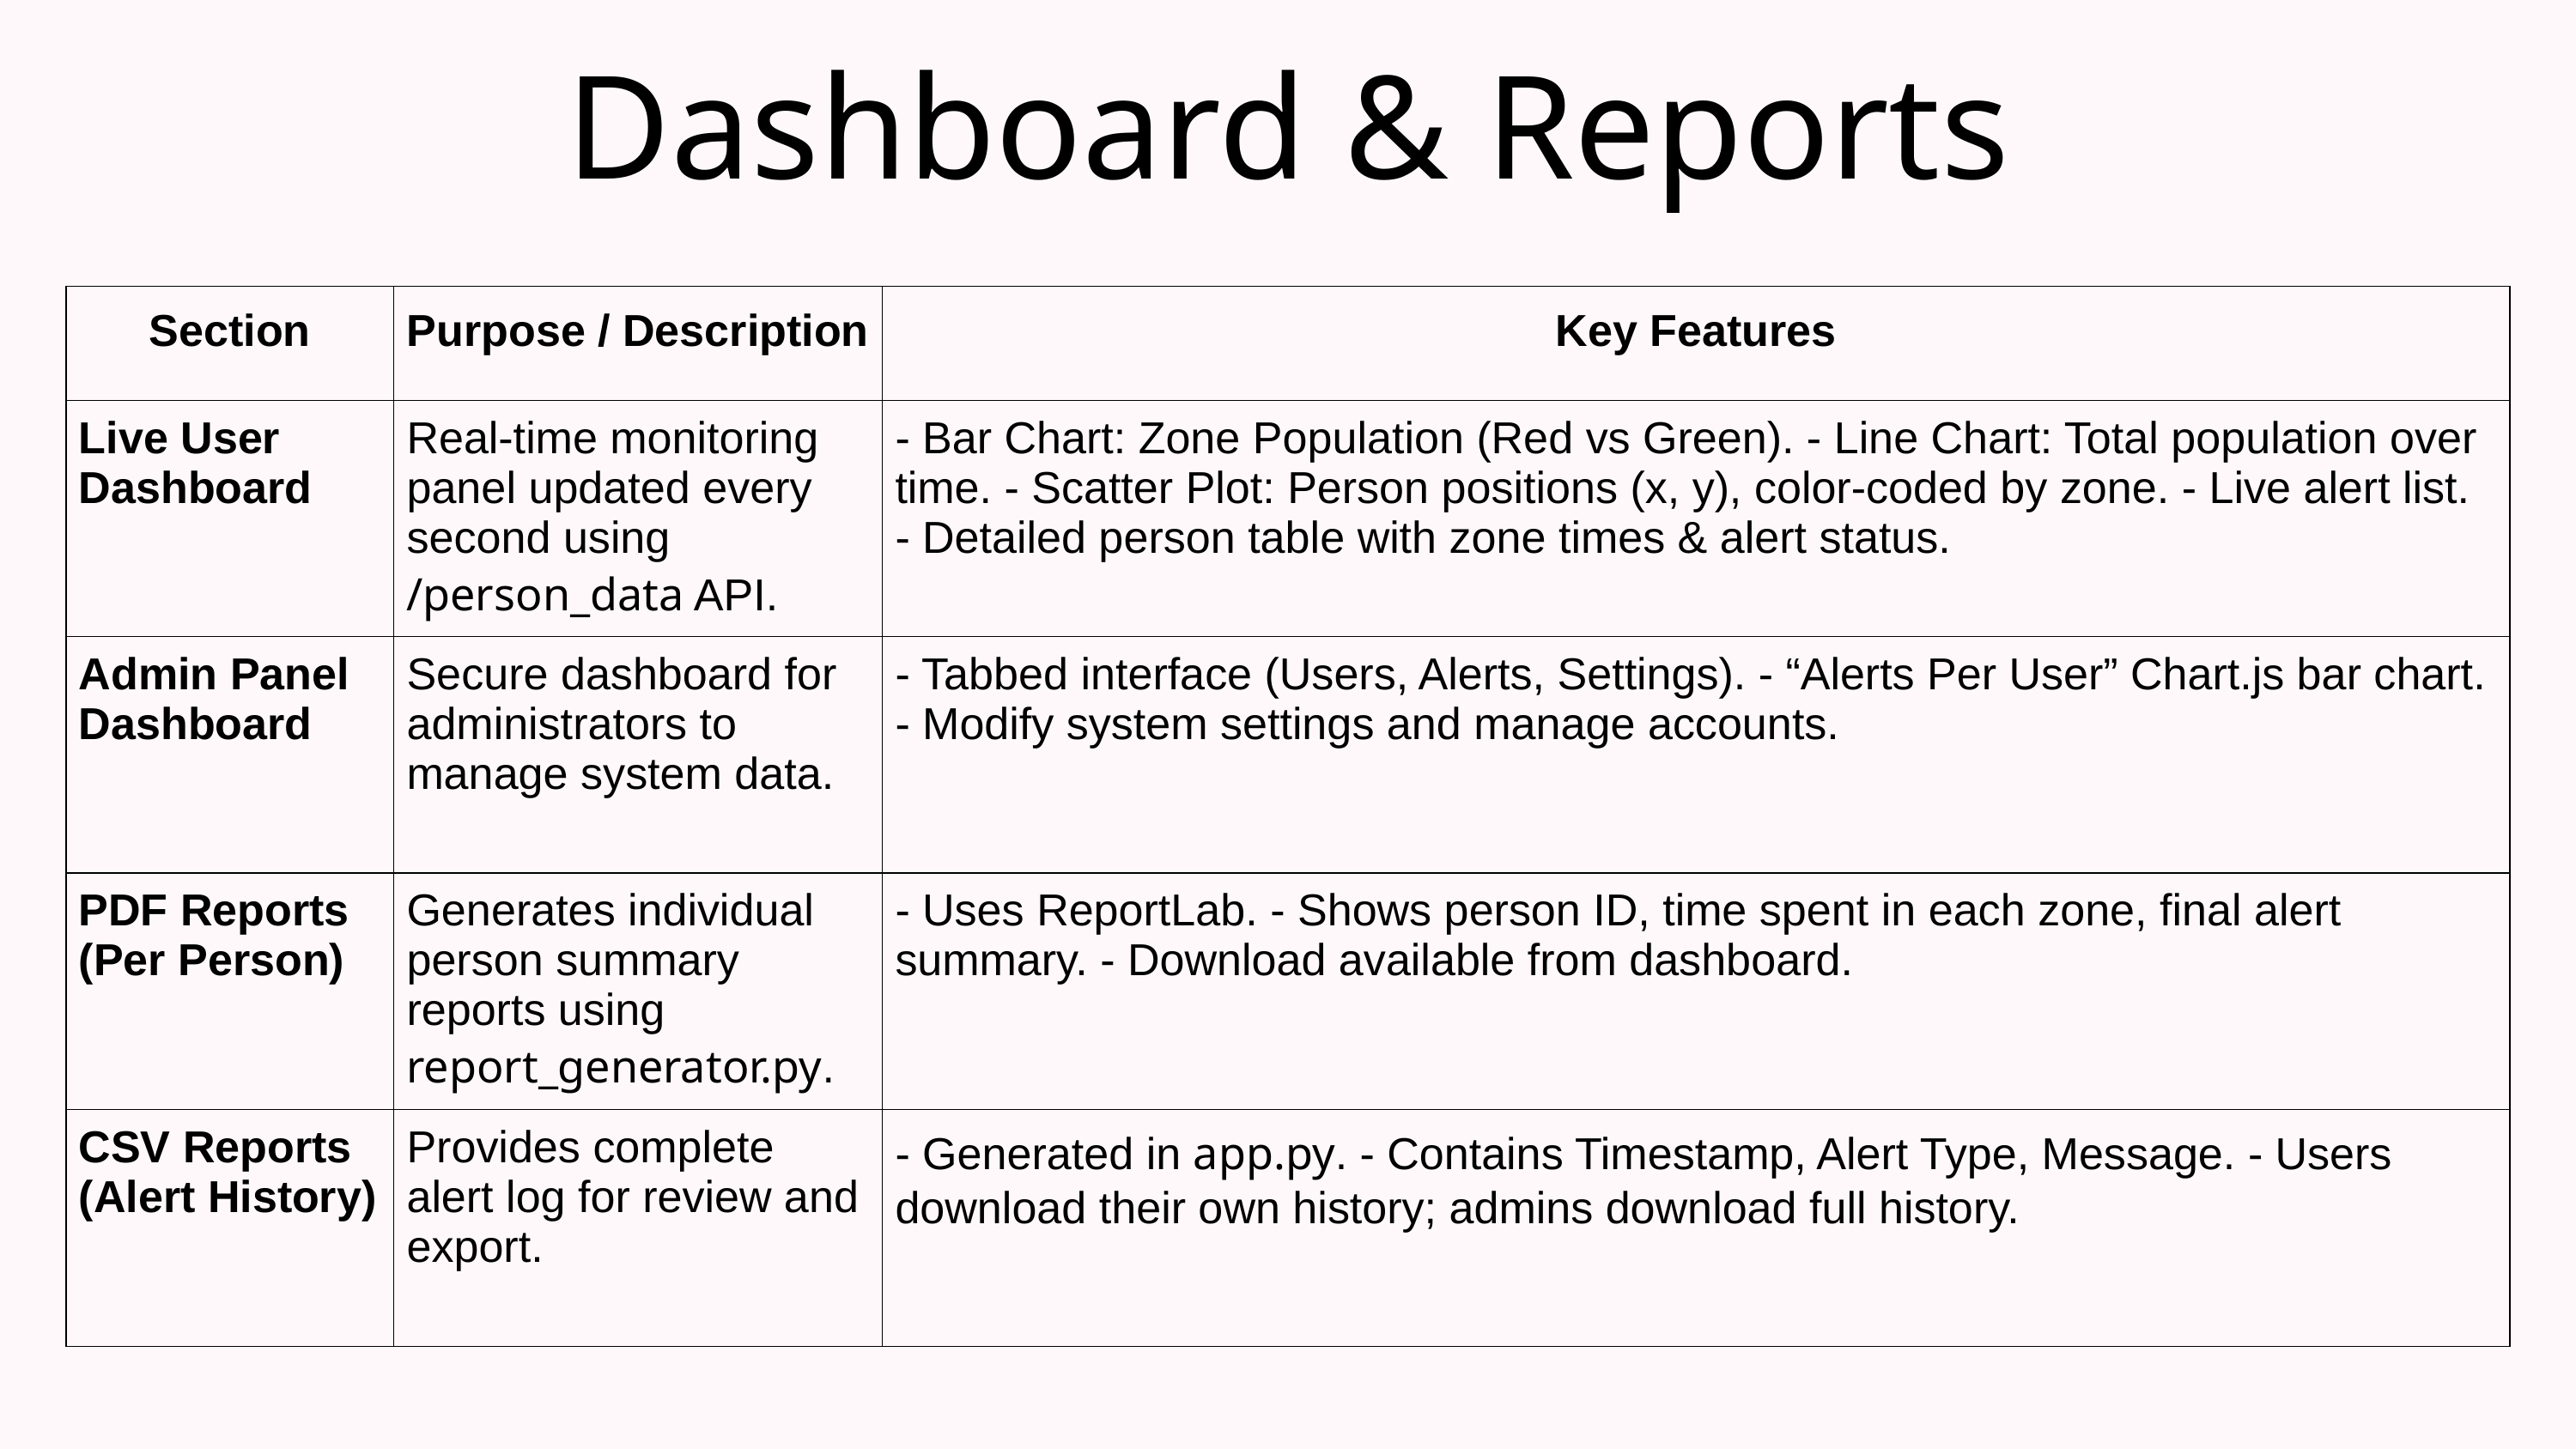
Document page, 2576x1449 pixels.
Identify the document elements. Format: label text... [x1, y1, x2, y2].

table_cell Secure dashboard for administrators to manage system data. [394, 637, 882, 872]
table_cell Generates individual person summary reports using report_generator.py. [394, 874, 882, 1109]
table_cell Live User Dashboard [67, 401, 393, 636]
table_cell Admin Panel Dashboard [67, 637, 393, 872]
text_box Dashboard & Reports [541, 0, 2035, 286]
table_cell - Tabbed interface (Users, Alerts, Settings). - “Alerts Per User” Chart.js bar chart. - Modify system settings and manage accounts. [883, 637, 2509, 872]
table_header Section [67, 287, 393, 400]
table_cell Real-time monitoring panel updated every second using /person_data API. [394, 401, 882, 636]
table_header Purpose / Description [394, 287, 882, 400]
table_cell PDF Reports (Per Person) [67, 874, 393, 1109]
table_header Key Features [883, 287, 2509, 400]
table_cell - Uses ReportLab. - Shows person ID, time spent in each zone, final alert summary. - Download available from dashboard. [883, 874, 2509, 1109]
table_cell CSV Reports (Alert History) [67, 1110, 393, 1346]
table_cell - Generated in app.py. - Contains Timestamp, Alert Type, Message. - Users download their own history; admins download full history. [883, 1110, 2509, 1346]
table_cell - Bar Chart: Zone Population (Red vs Green). - Line Chart: Total population over time. - Scatter Plot: Person positions (x, y), color-coded by zone. - Live alert list. - Detailed person table with zone times & alert status. [883, 401, 2509, 636]
table_cell Provides complete alert log for review and export. [394, 1110, 882, 1346]
